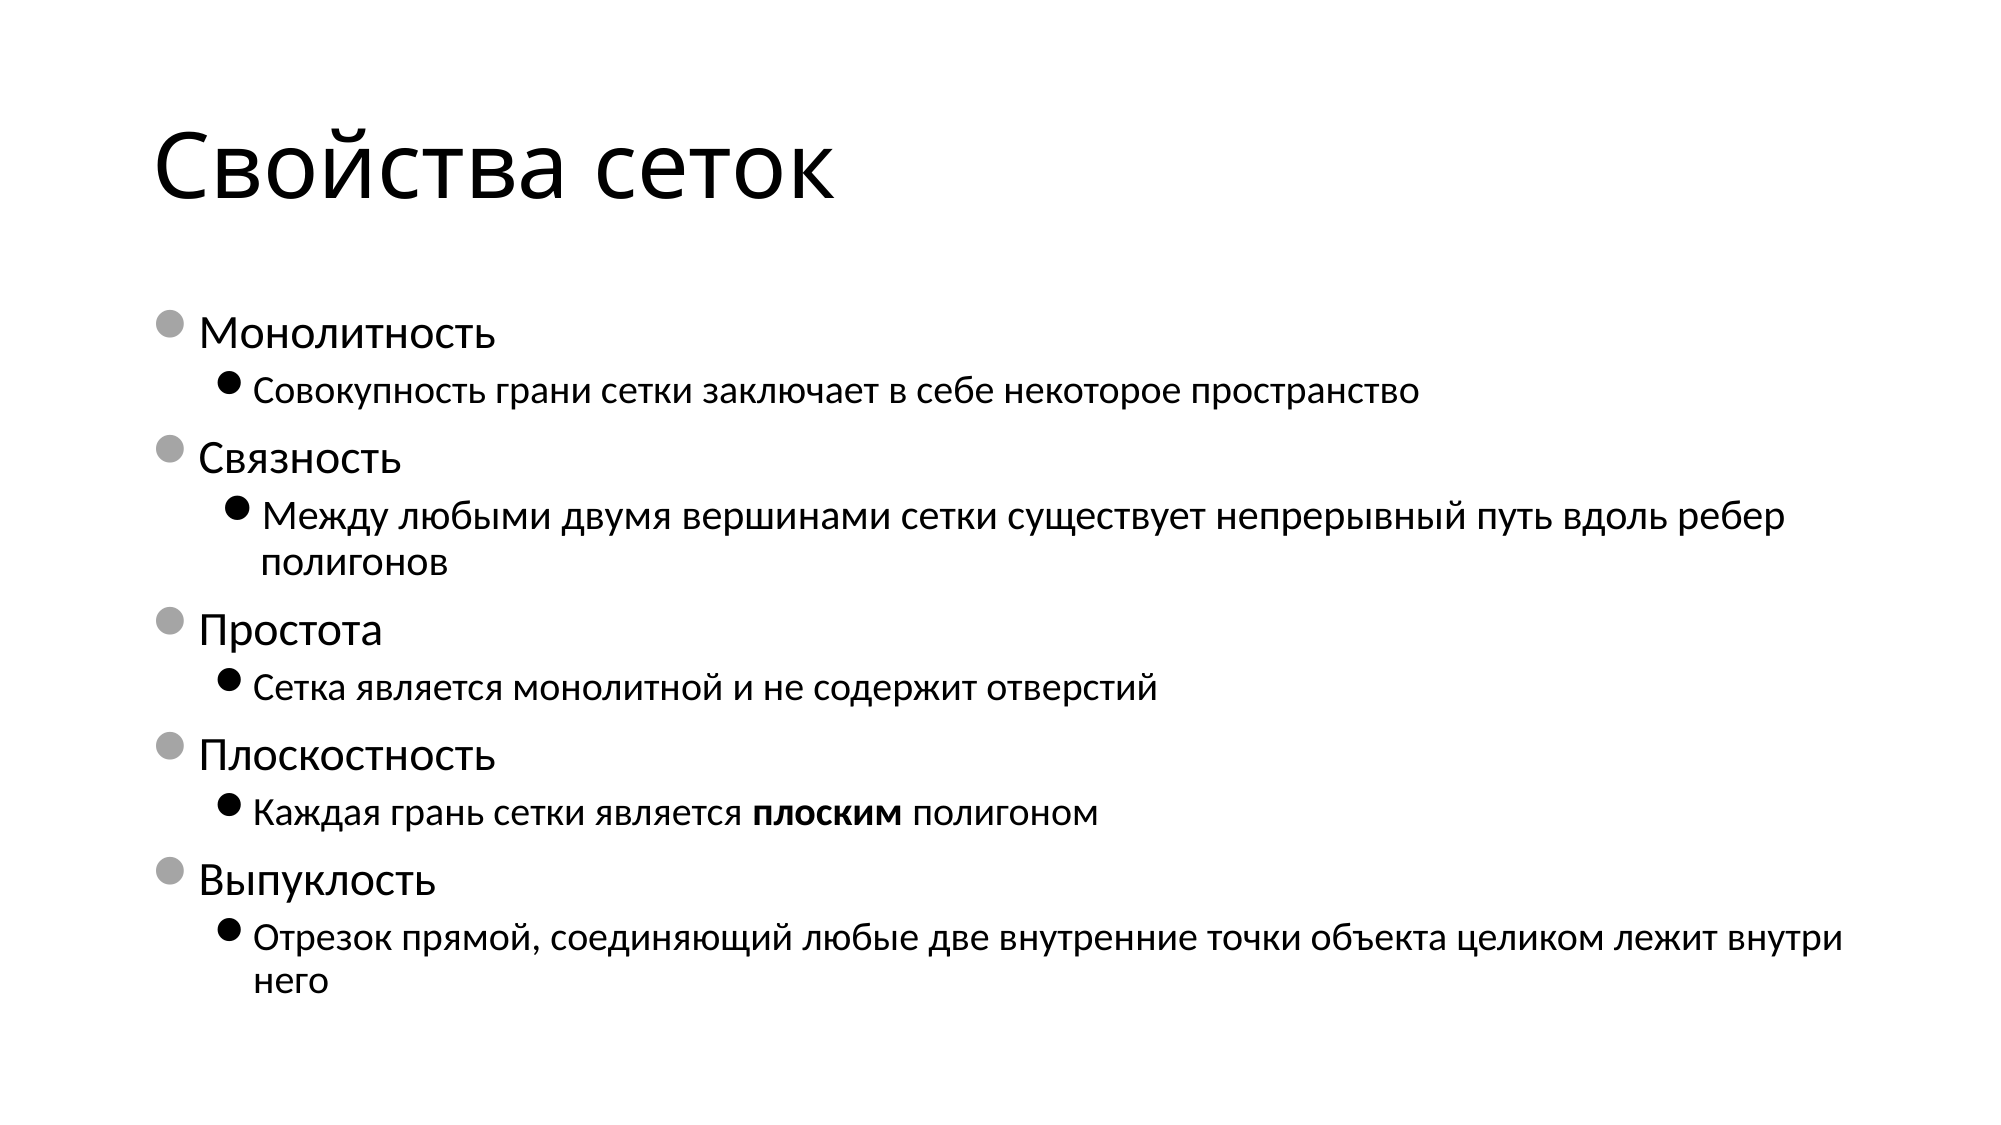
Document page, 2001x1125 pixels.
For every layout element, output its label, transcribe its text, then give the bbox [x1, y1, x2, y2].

list Монолитность Совокупность грани сетки заключает в себе некоторое пространство Связность Между любыми двумя вершинами сетки существует непрерывный путь вдоль ребер полигонов Простота Сетка является монолитной и не содержит отверстий Плоскостность Каждая грань сетки является плоским полигоном Выпуклость Отрезок прямой, соединяющий любые две внутренние точки объекта целиком лежит внутри него [137, 299, 1863, 1014]
title Свойства сеток [137, 59, 1863, 278]
